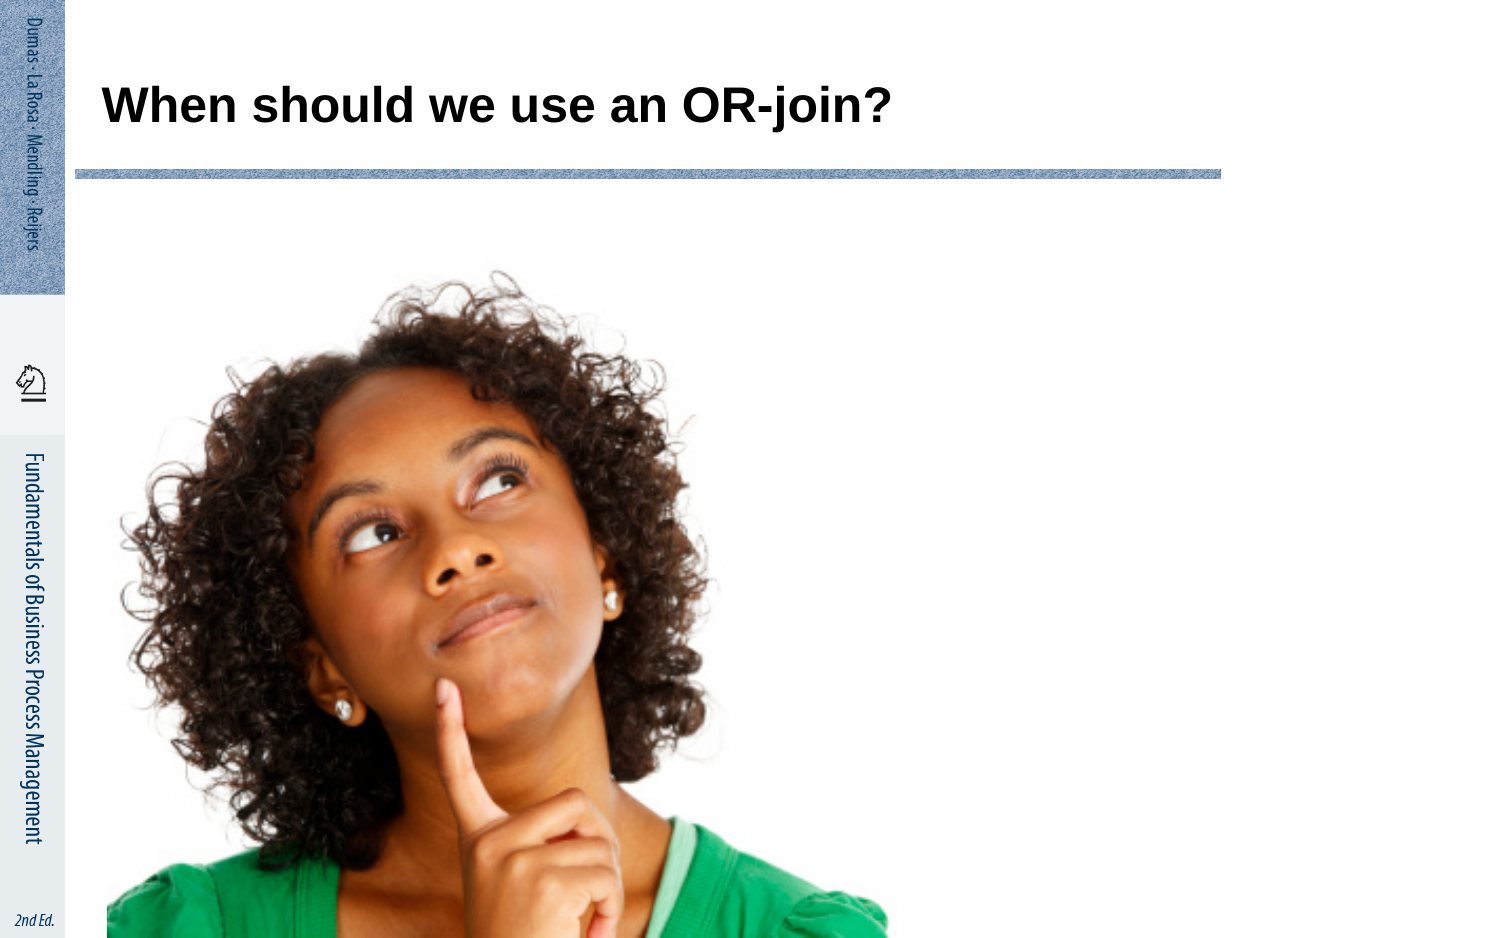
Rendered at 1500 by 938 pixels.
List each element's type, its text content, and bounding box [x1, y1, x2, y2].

picture [75, 169, 1221, 179]
picture [106, 225, 1058, 938]
text_box When should we use an OR-join? [89, 48, 1192, 157]
picture [0, 0, 65, 938]
